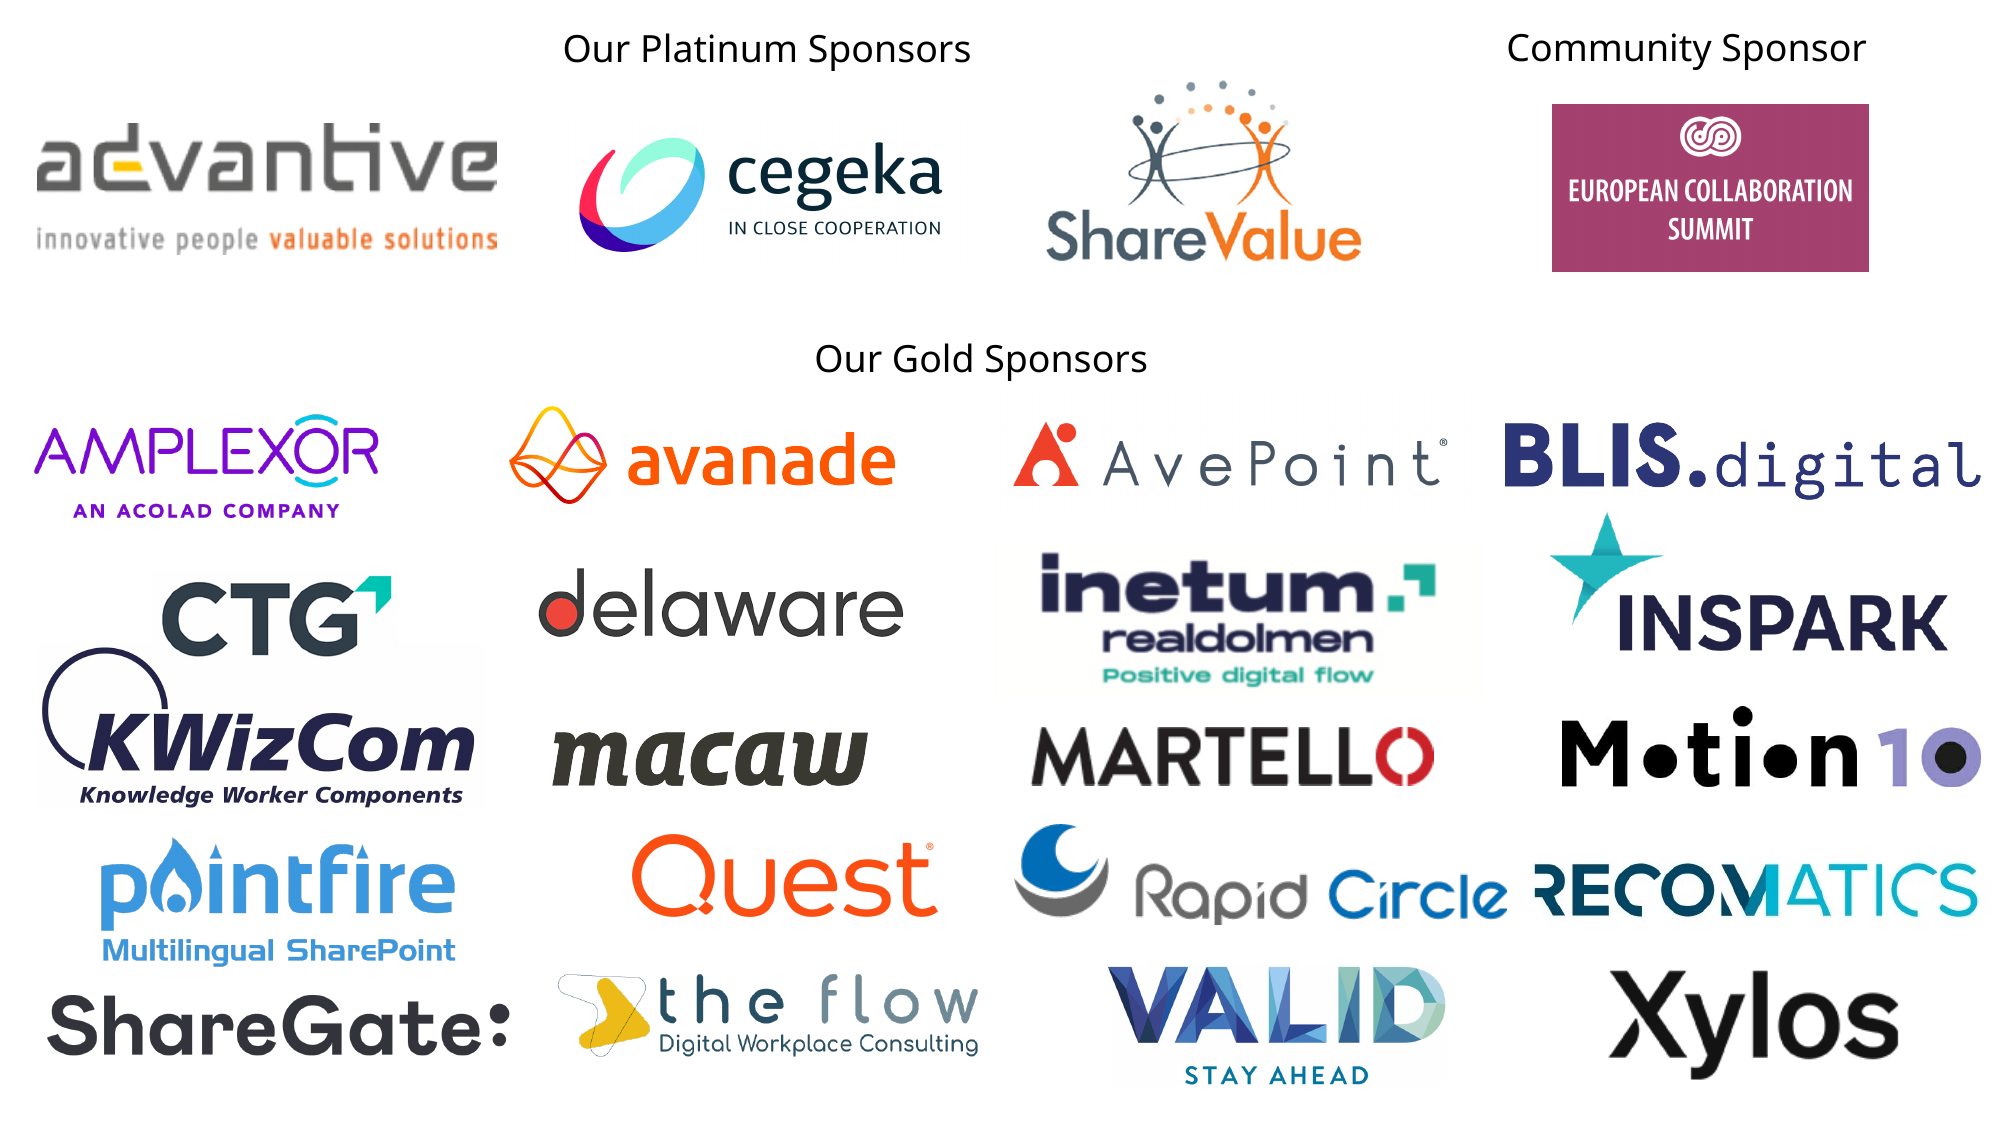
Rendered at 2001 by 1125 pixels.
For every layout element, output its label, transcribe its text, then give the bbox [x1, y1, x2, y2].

picture [632, 795, 938, 956]
picture [469, 366, 952, 544]
text_box Our Gold Sponsors [799, 327, 1164, 388]
picture [1562, 706, 1981, 787]
picture [1549, 511, 1948, 651]
picture [553, 968, 982, 1061]
picture [1505, 422, 1981, 500]
picture [552, 732, 868, 786]
text_box Our Platinum Sponsors [547, 17, 987, 78]
picture [1552, 104, 1869, 272]
picture [1511, 824, 2000, 1125]
picture [1014, 824, 1507, 925]
picture [982, 389, 1477, 517]
picture [1016, 77, 1392, 264]
picture [535, 558, 906, 650]
picture [554, 117, 982, 272]
picture [37, 571, 485, 810]
picture [14, 403, 398, 522]
picture [89, 830, 469, 969]
picture [995, 543, 1483, 700]
text_box Community Sponsor [1491, 16, 1883, 77]
picture [29, 981, 528, 1070]
picture [37, 123, 497, 255]
picture [1107, 965, 1446, 1086]
picture [1029, 727, 1434, 786]
